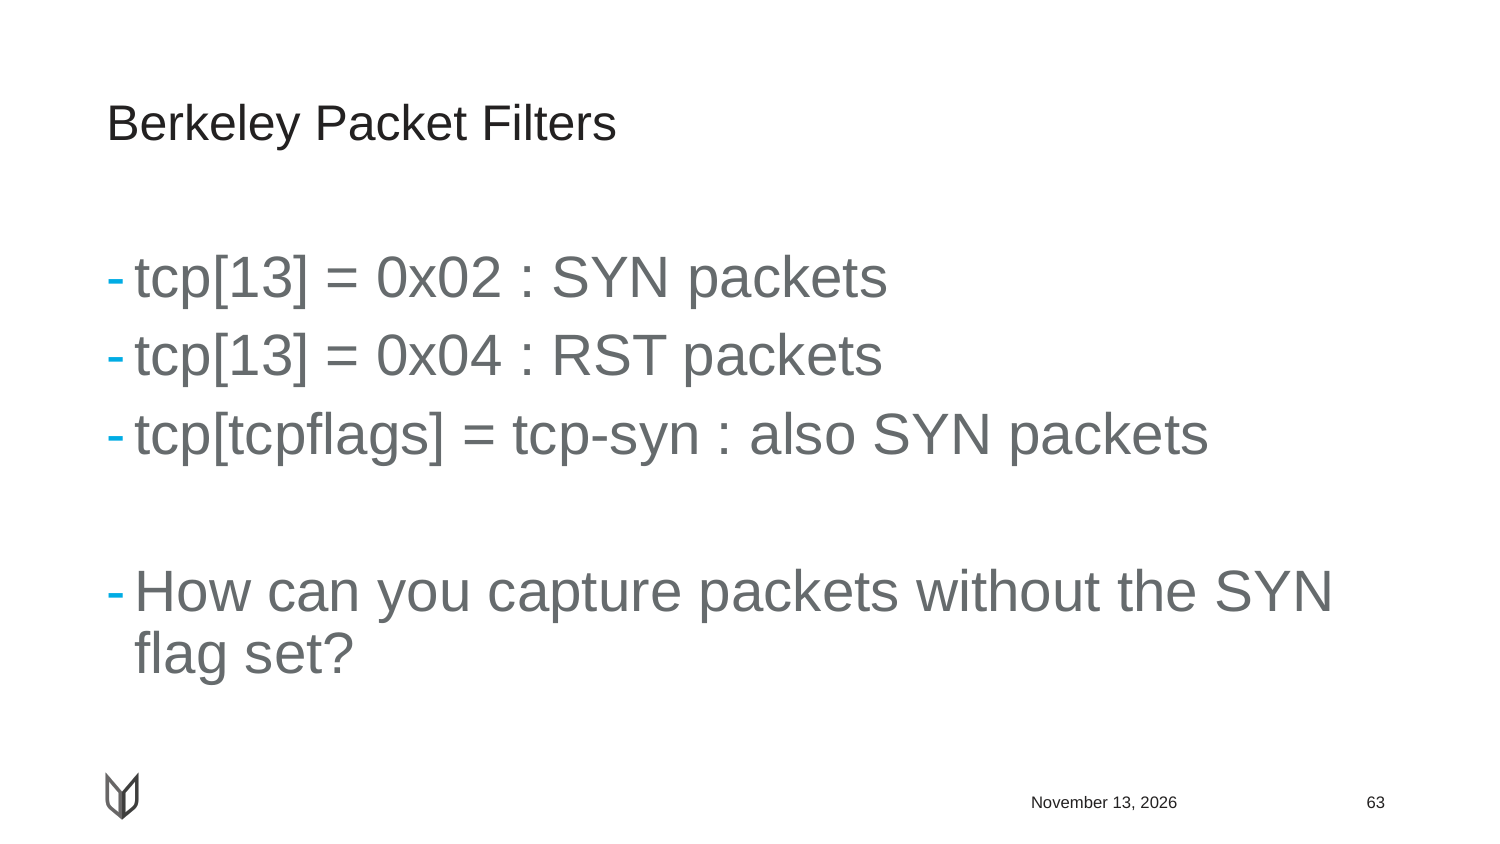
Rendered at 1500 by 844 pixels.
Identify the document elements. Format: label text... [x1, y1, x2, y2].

title Berkeley Packet Filters [106, 96, 1400, 220]
picture [105, 772, 139, 820]
slide_number 63 [1324, 784, 1400, 815]
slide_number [1016, 784, 1324, 815]
list tcp[13] = 0x02 : SYN packets tcp[13] = 0x04 : RST packets tcp[tcpflags] = tcp-syn : also SYN packets How can you capture packets without the SYN flag set? [106, 246, 1400, 768]
